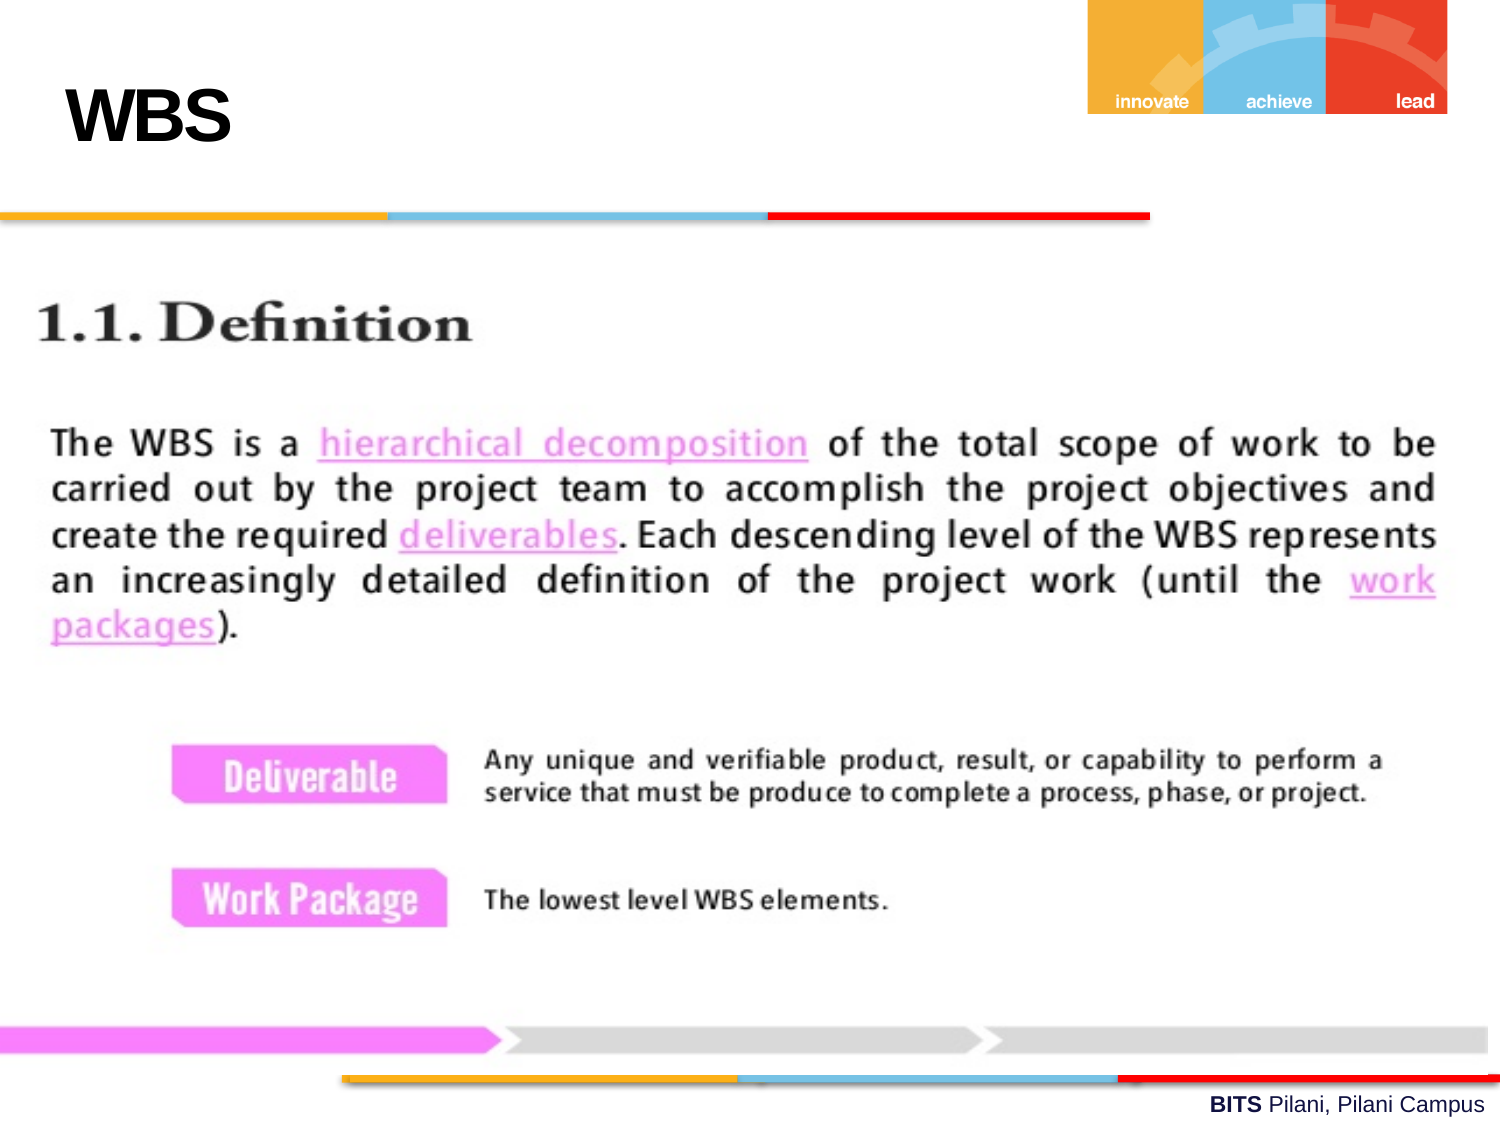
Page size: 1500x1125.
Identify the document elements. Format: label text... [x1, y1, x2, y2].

picture [1087, 0, 1448, 114]
list WBS [50, 24, 1088, 213]
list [0, 262, 1488, 1076]
